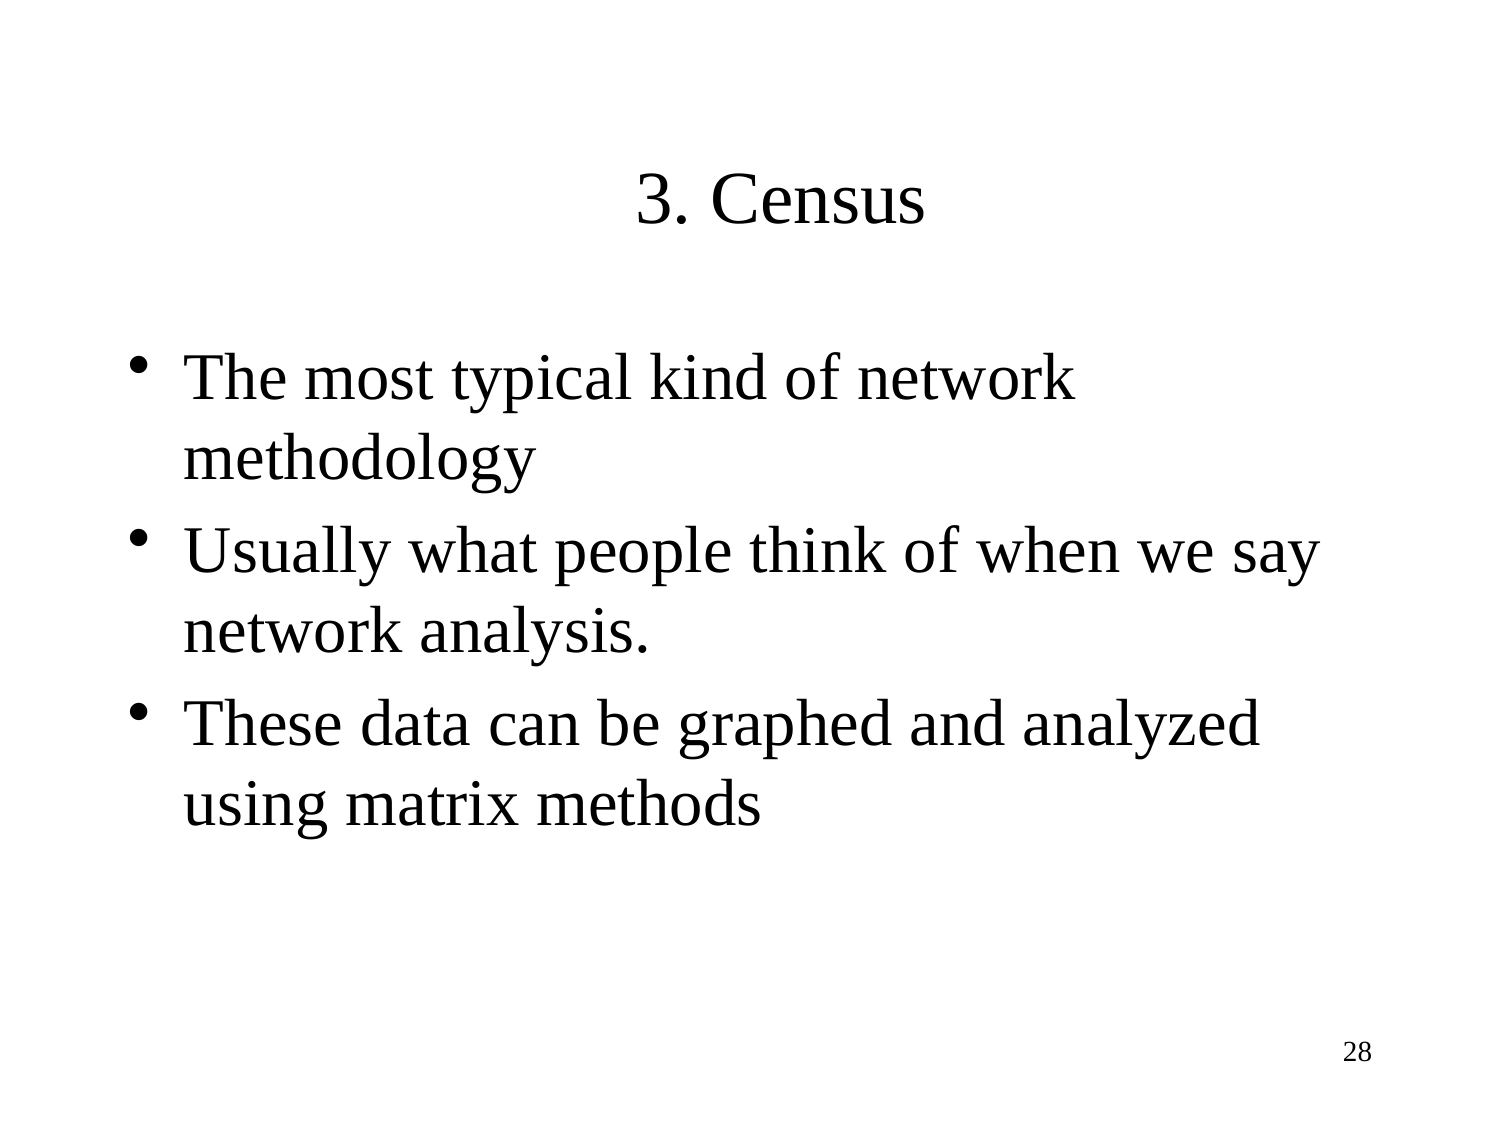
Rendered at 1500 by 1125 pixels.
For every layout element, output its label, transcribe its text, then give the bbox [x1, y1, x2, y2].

slide_number 28 [1074, 1024, 1388, 1101]
list The most typical kind of network methodology Usually what people think of when we say network analysis. These data can be graphed and analyzed using matrix methods [112, 324, 1388, 1000]
title 3. Census [112, 99, 1450, 288]
